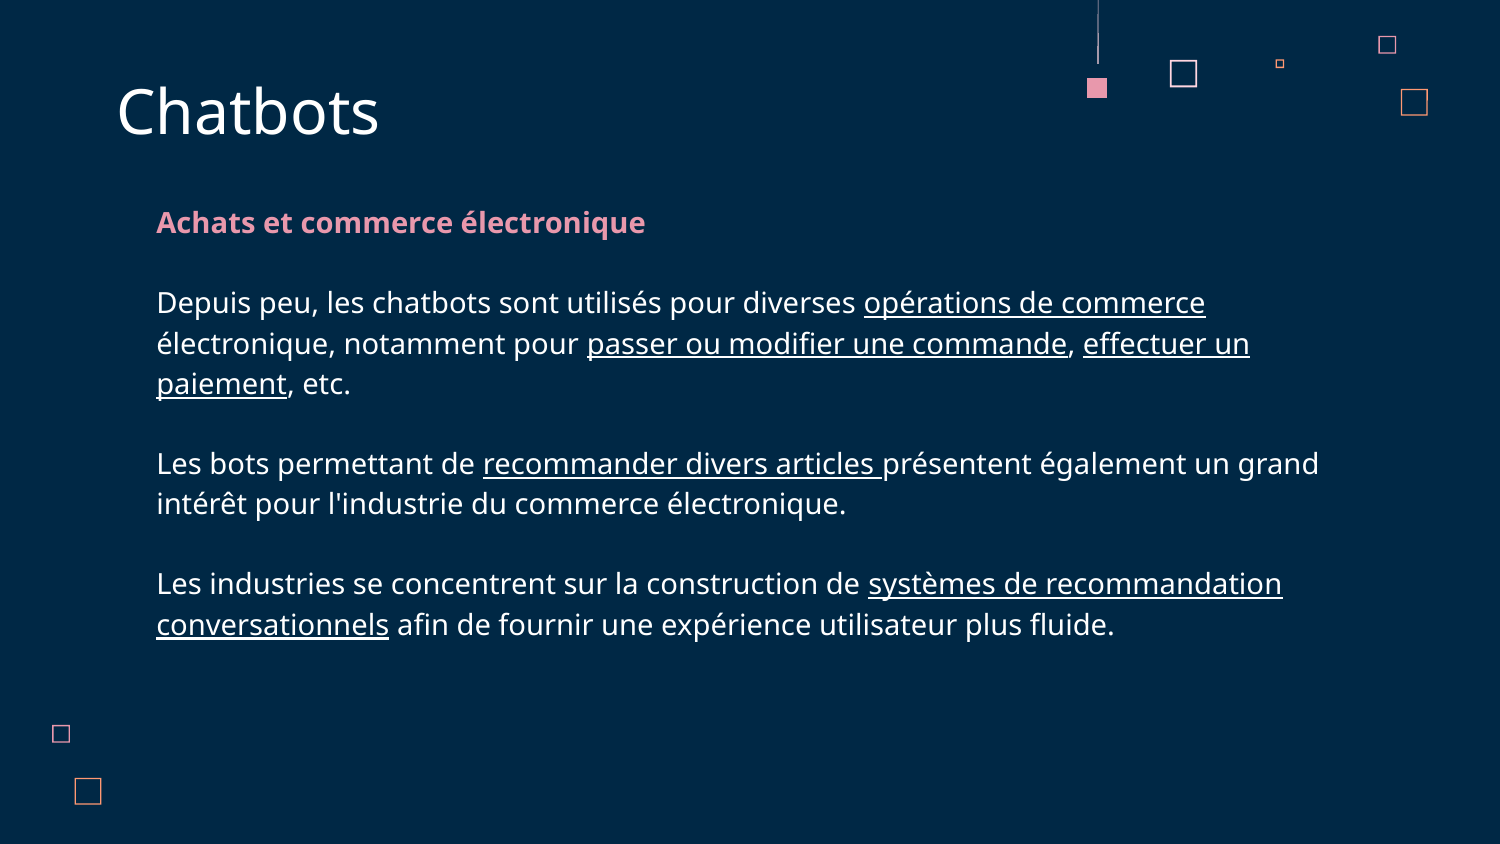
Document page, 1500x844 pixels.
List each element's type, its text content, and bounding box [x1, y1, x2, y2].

title Chatbots [101, 67, 878, 163]
list Achats et commerce électronique Depuis peu, les chatbots sont utilisés pour diverses opérations de commerce électronique, notamment pour passer ou modifier une commande, effectuer un paiement, etc. Les bots permettant de recommander divers articles présentent également un grand intérêt pour l'industrie du commerce électronique. Les industries se concentrent sur la construction de systèmes de recommandation conversationnels afin de fournir une expérience utilisateur plus fluide. [116, 184, 1367, 397]
